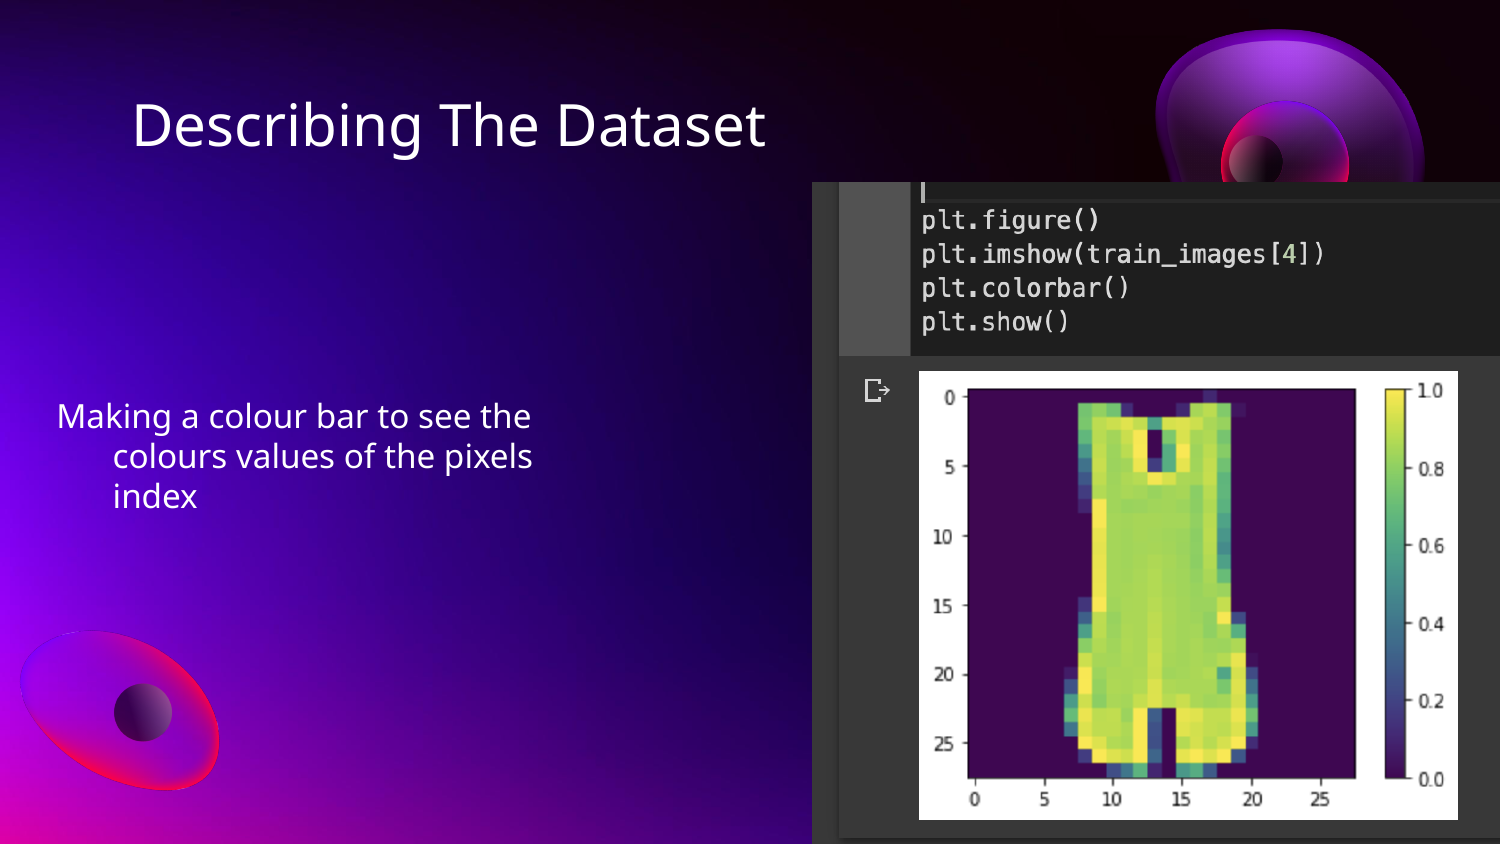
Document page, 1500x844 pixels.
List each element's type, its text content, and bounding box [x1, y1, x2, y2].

picture [0, 0, 1500, 844]
subtitle Making a colour bar to see the colours values of the pixels index [22, 380, 592, 605]
title Describing The Dataset [116, 72, 1384, 167]
